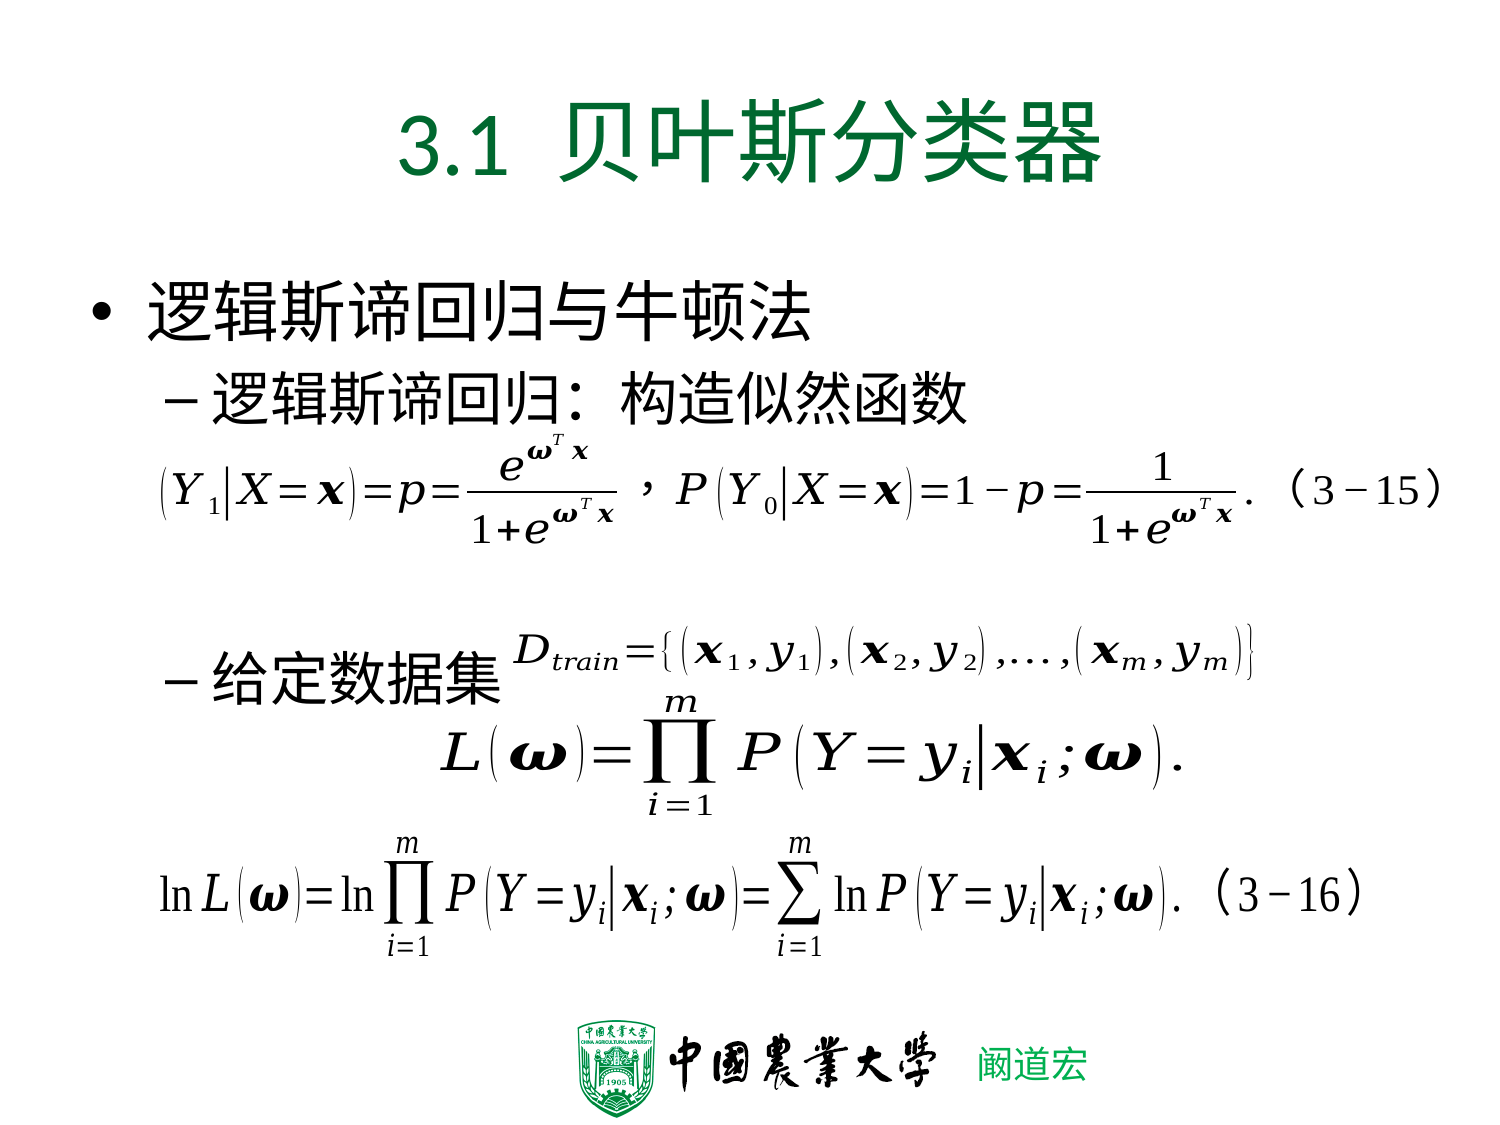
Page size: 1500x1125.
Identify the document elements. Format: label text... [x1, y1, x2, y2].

picture [573, 1016, 939, 1119]
list 逻辑斯谛回归与牛顿法 逻辑斯谛回归：构造似然函数 给定数据集 [75, 262, 1425, 1005]
title 3.1 贝叶斯分类器 [75, 45, 1425, 233]
